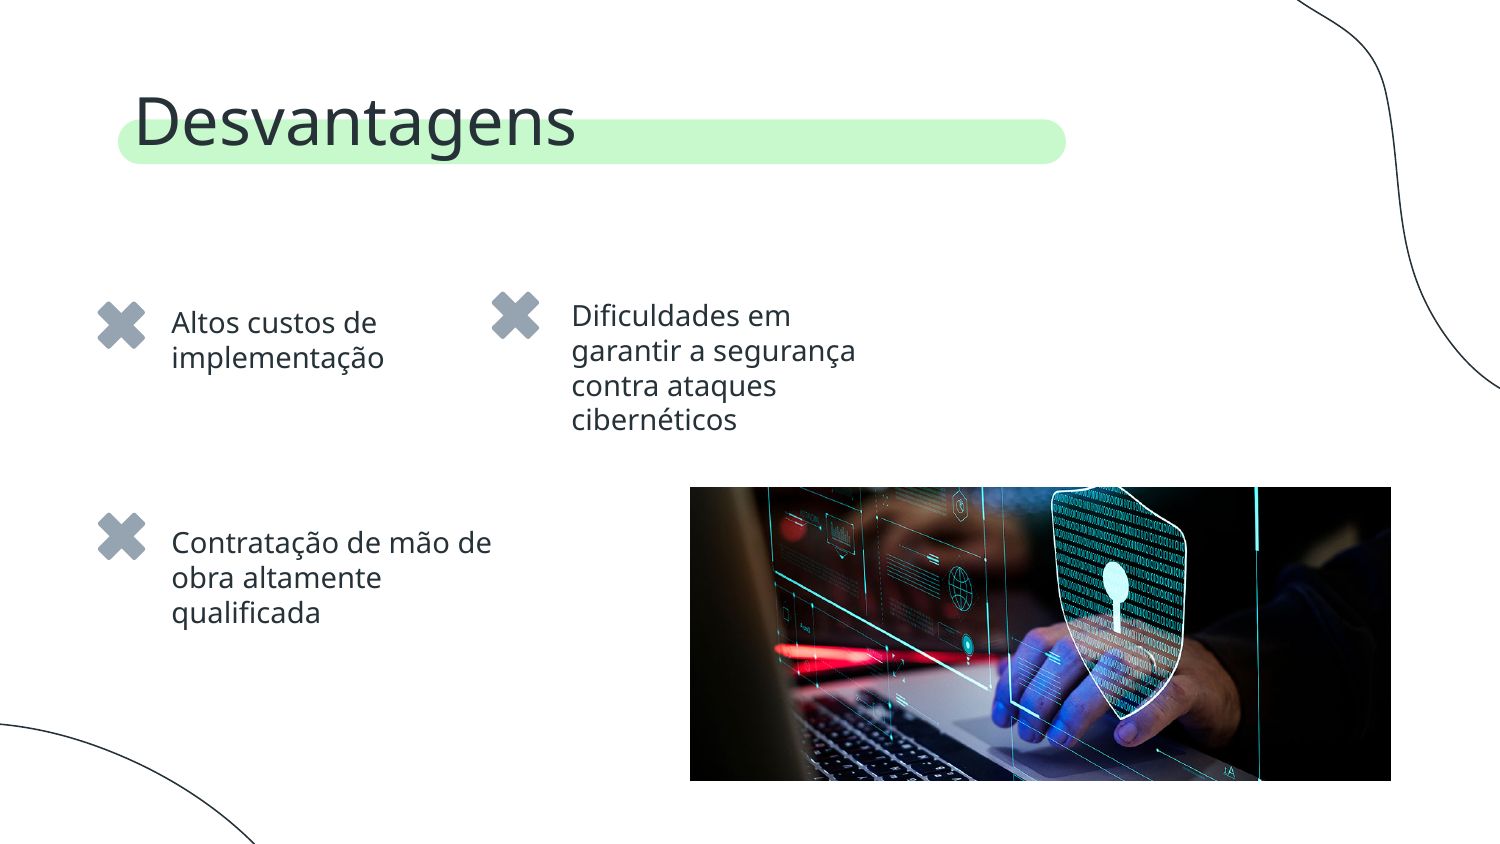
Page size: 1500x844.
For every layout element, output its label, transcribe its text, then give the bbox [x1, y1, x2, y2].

text_box [97, 301, 145, 349]
text_box Dificuldades em garantir a segurança contra ataques cibernéticos [556, 281, 909, 440]
title Desvantagens [118, 63, 1382, 165]
text_box Altos custos de implementação [156, 289, 556, 423]
text_box Contratação de mão de obra altamente qualificada [156, 509, 512, 611]
text_box [97, 512, 146, 561]
text_box [491, 291, 540, 339]
picture [690, 487, 1392, 781]
